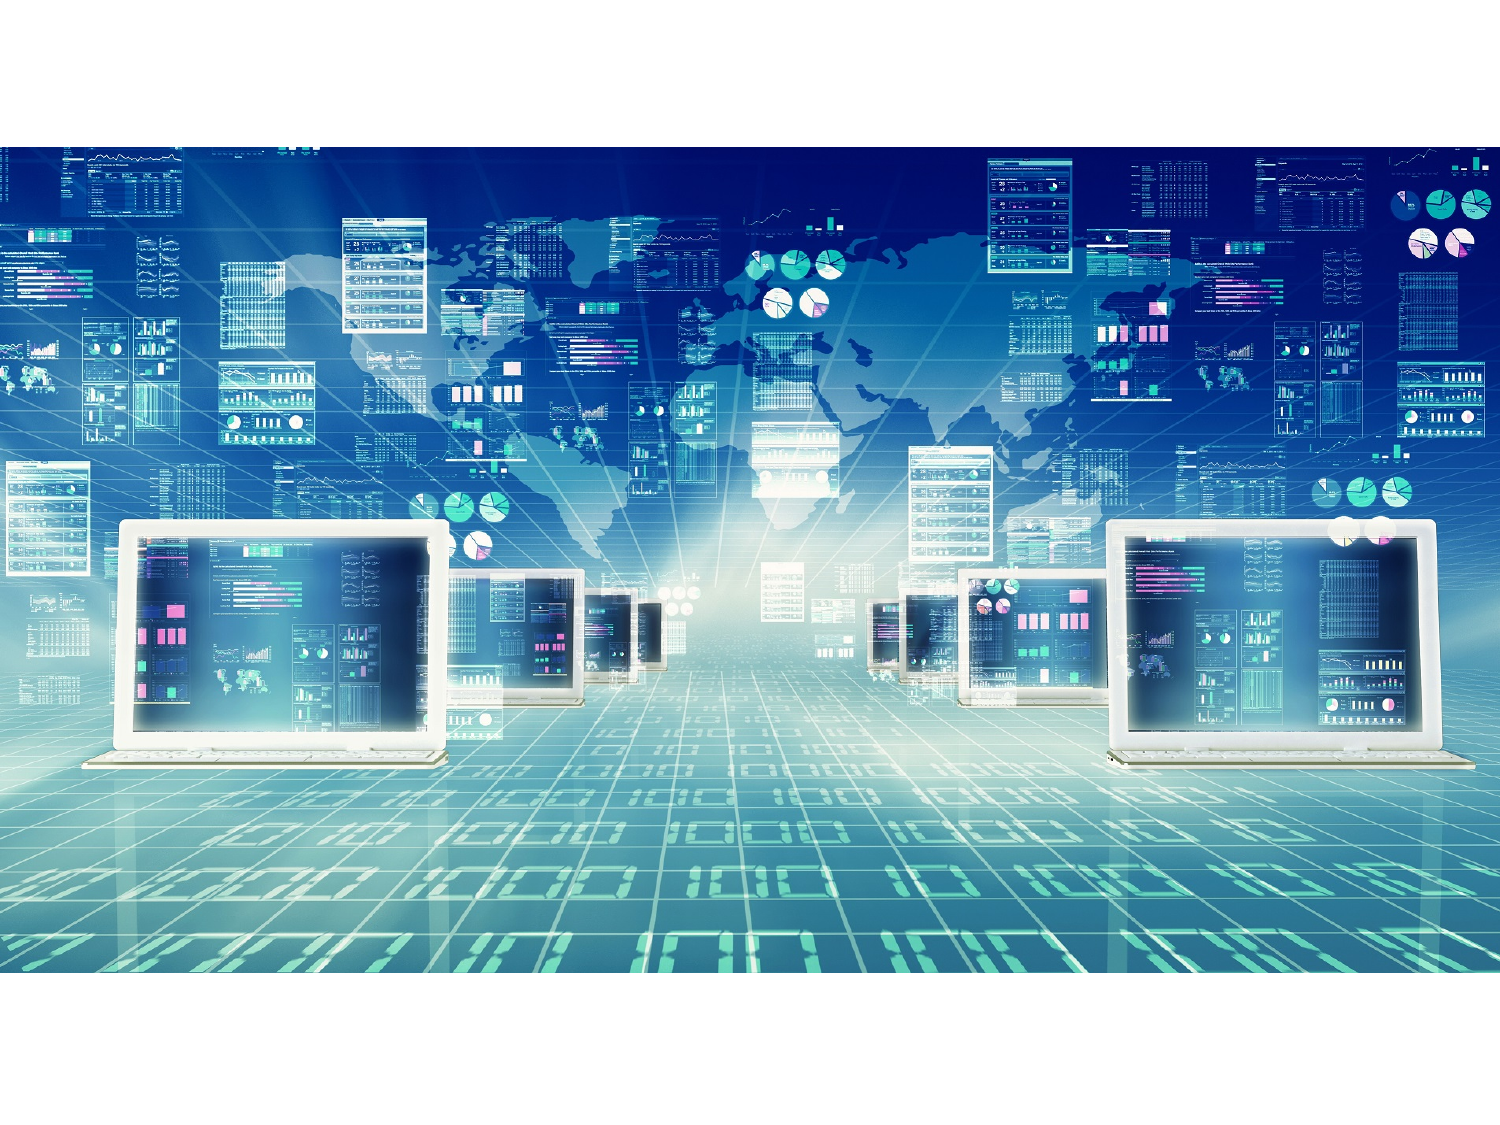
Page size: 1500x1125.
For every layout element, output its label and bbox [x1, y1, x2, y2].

picture [0, 147, 1500, 974]
